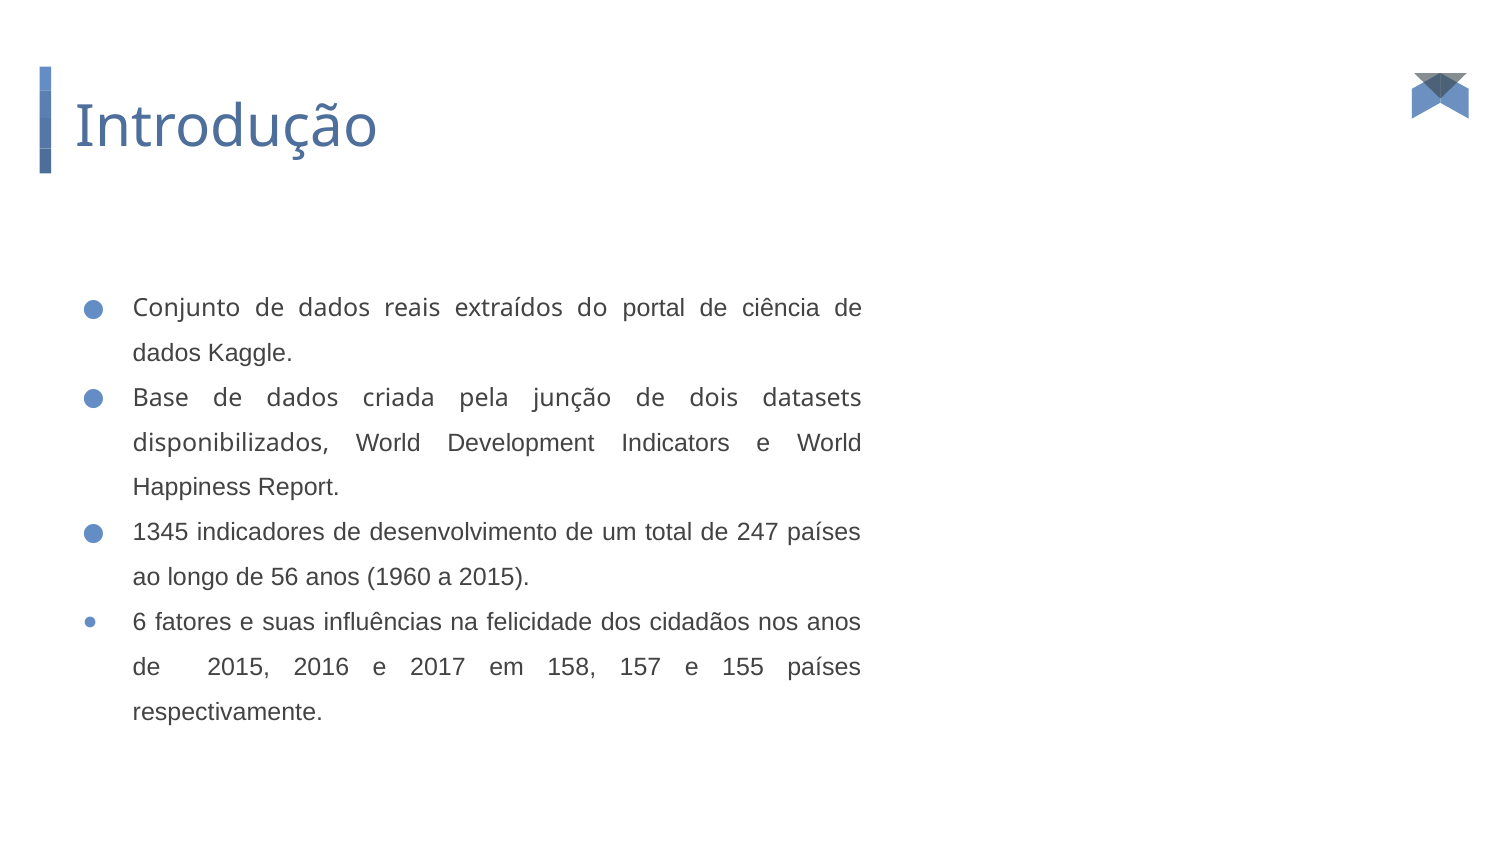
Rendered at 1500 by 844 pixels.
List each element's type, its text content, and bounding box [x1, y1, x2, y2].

title Introdução [60, 72, 1449, 167]
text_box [1417, 67, 1464, 125]
text_box Conjunto de dados reais extraídos do portal de ciência de dados Kaggle. Base de dados criada pela junção de dois datasets disponibilizados, World Development Indicators e World Happiness Report. 1345 indicadores de desenvolvimento de um total de 247 países ao longo de 56 anos (1960 a 2015). 6 fatores e suas influências na felicidade dos cidadãos nos anos de 2015, 2016 e 2017 em 158, 157 e 155 países respectivamente. [42, 261, 878, 736]
